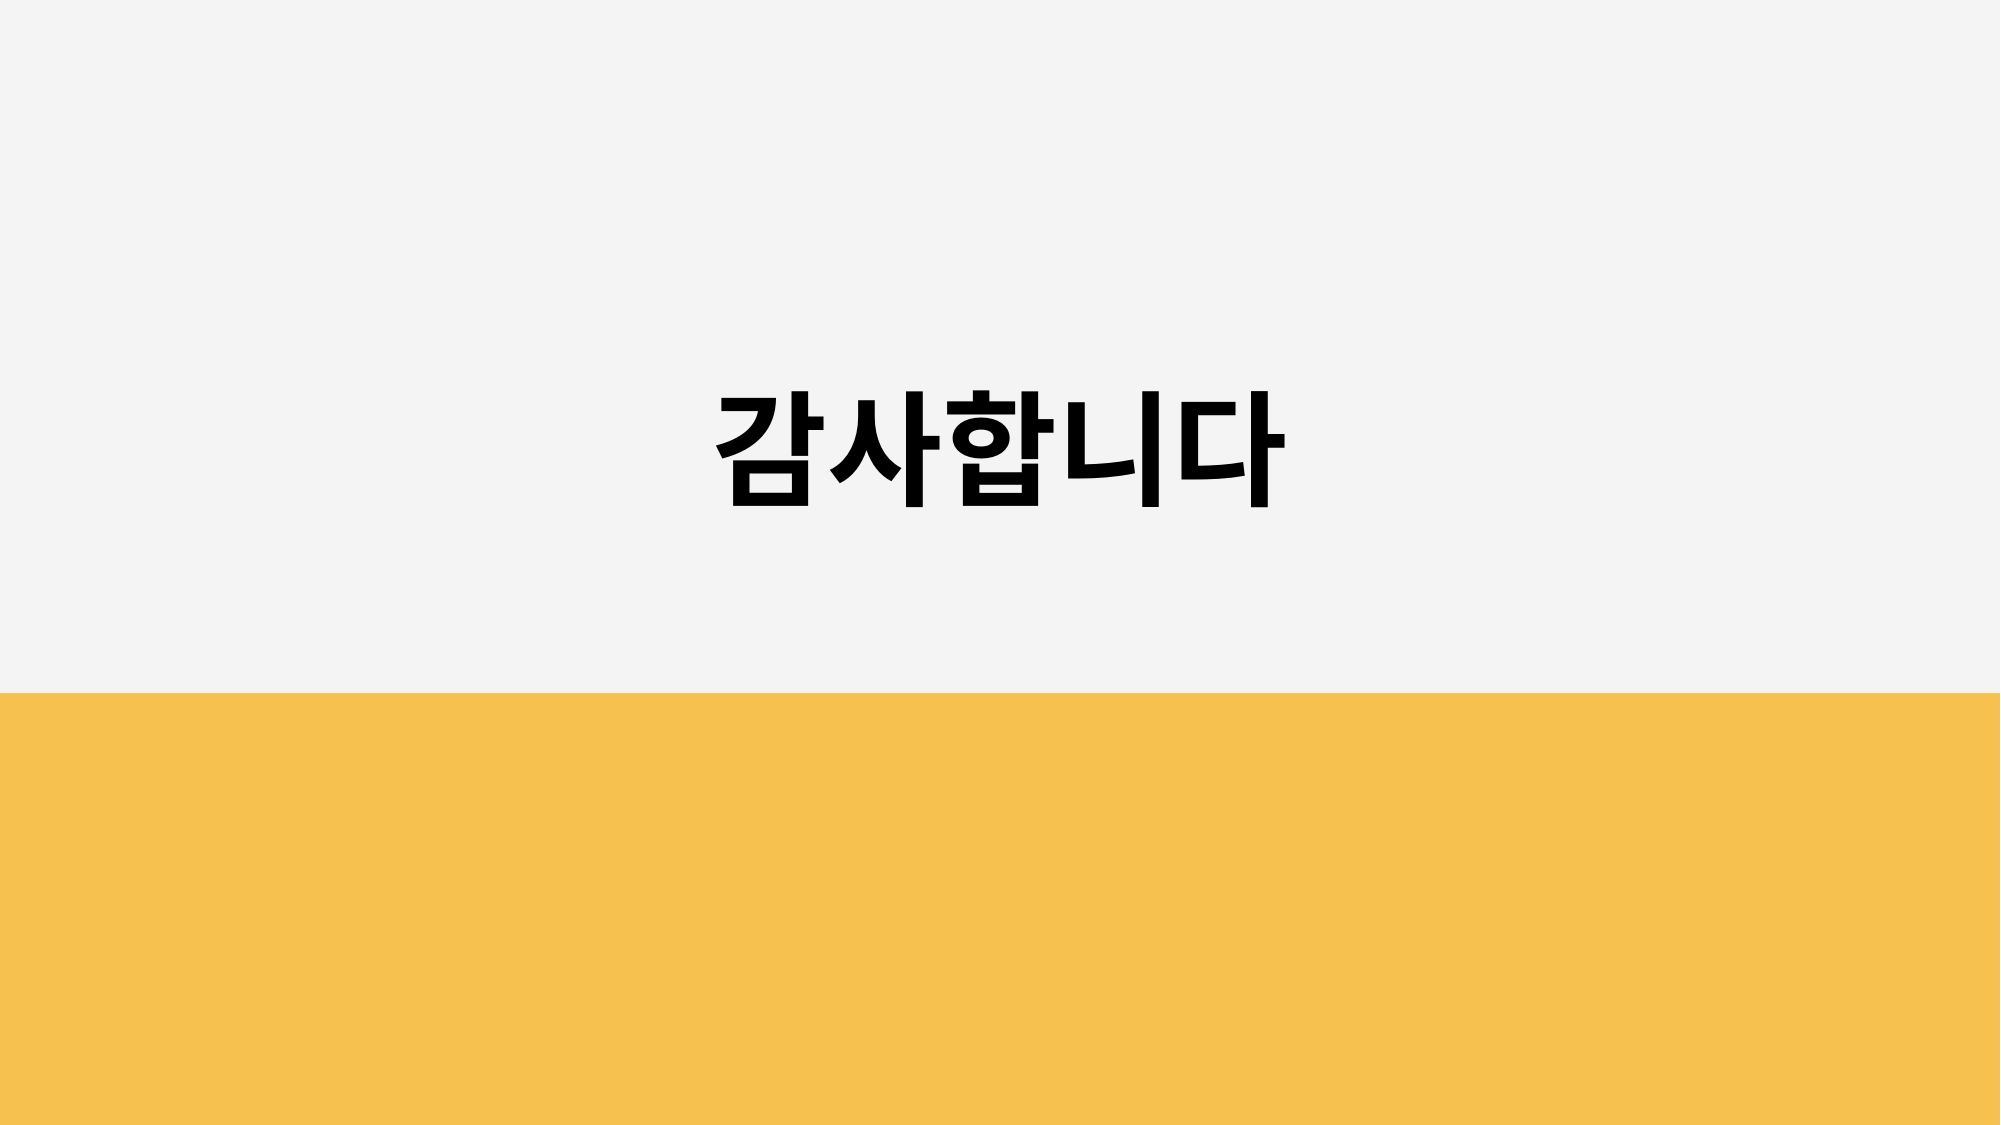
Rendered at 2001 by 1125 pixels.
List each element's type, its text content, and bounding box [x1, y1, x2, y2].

text_box 감사합니다 [602, 363, 1398, 529]
